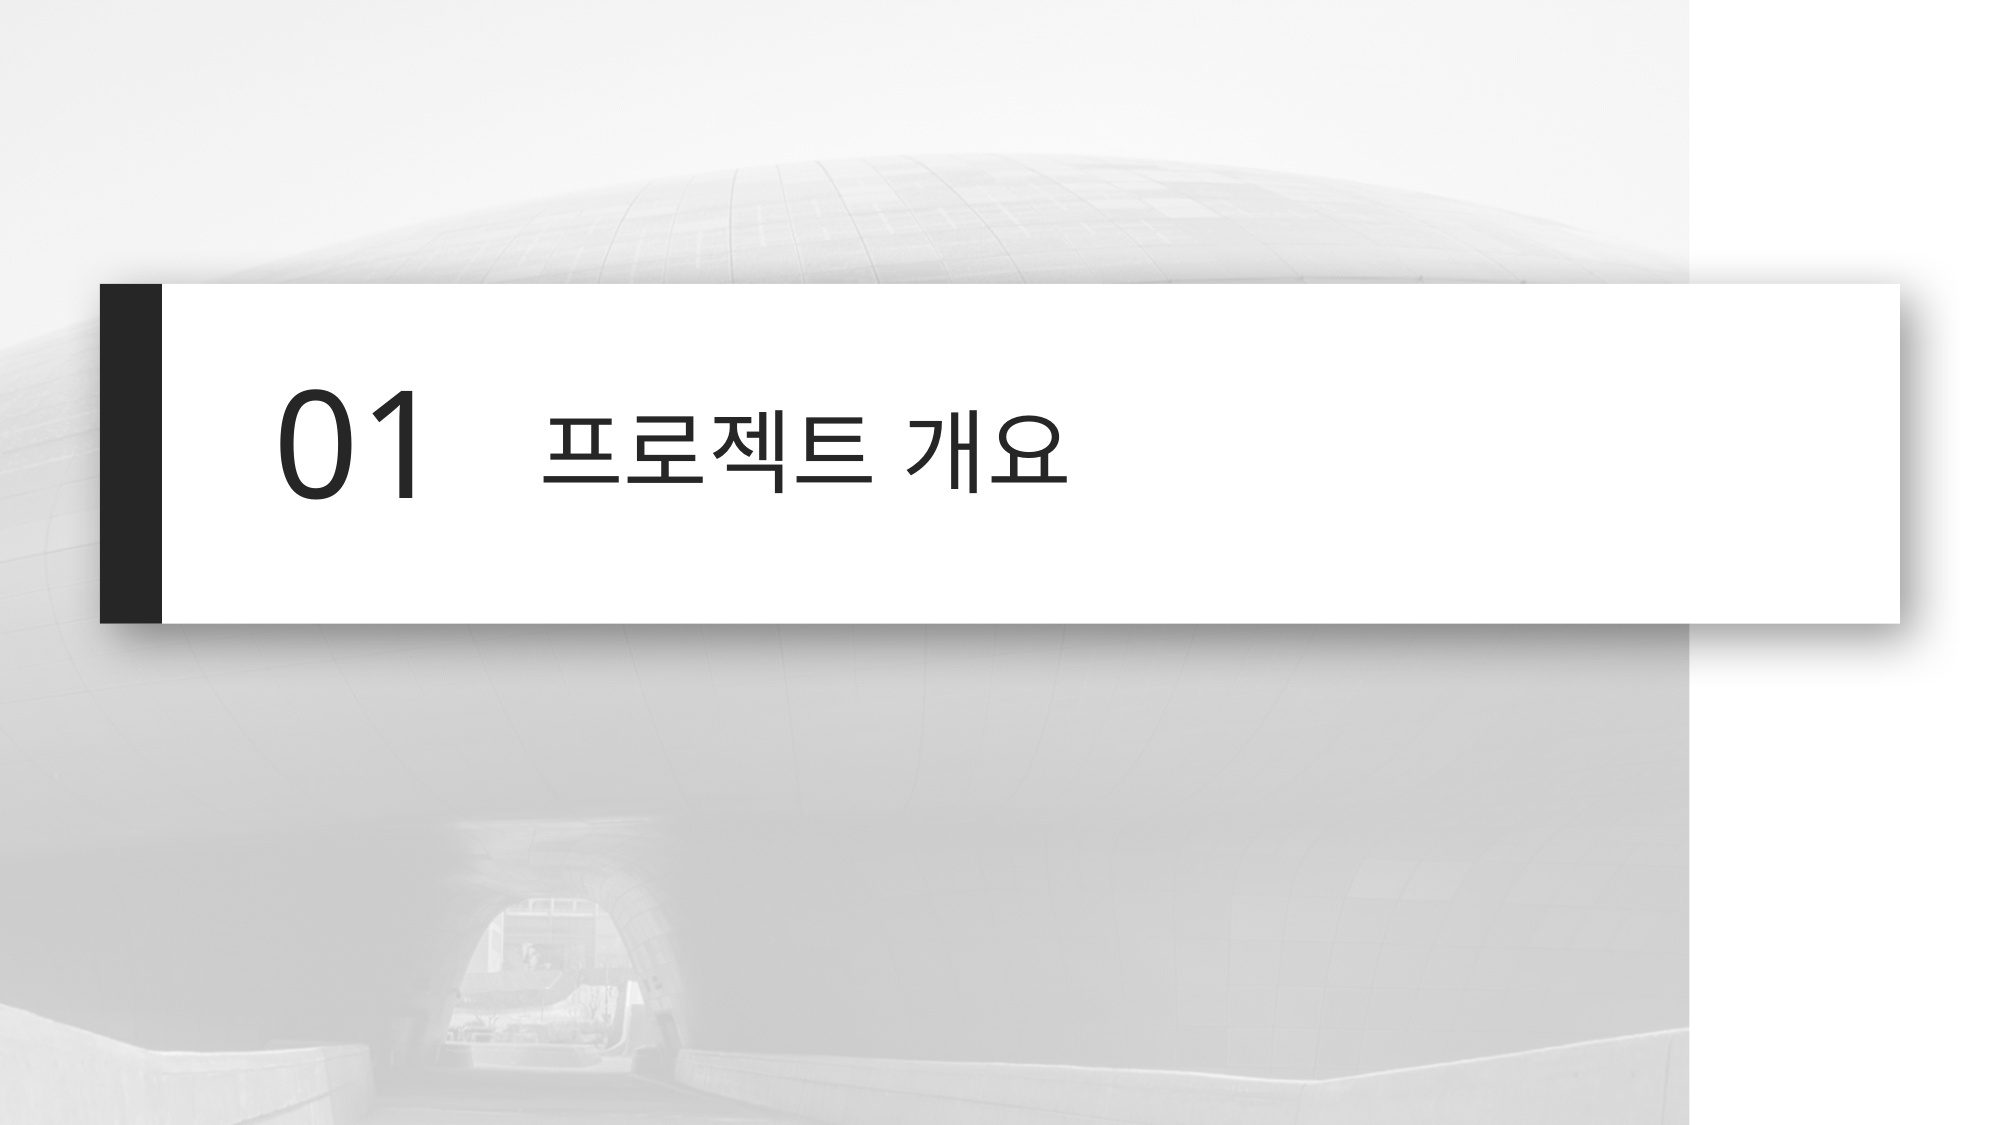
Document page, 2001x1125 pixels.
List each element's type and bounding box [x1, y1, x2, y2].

text_box [0, 0, 1690, 1125]
text_box [99, 283, 1900, 624]
